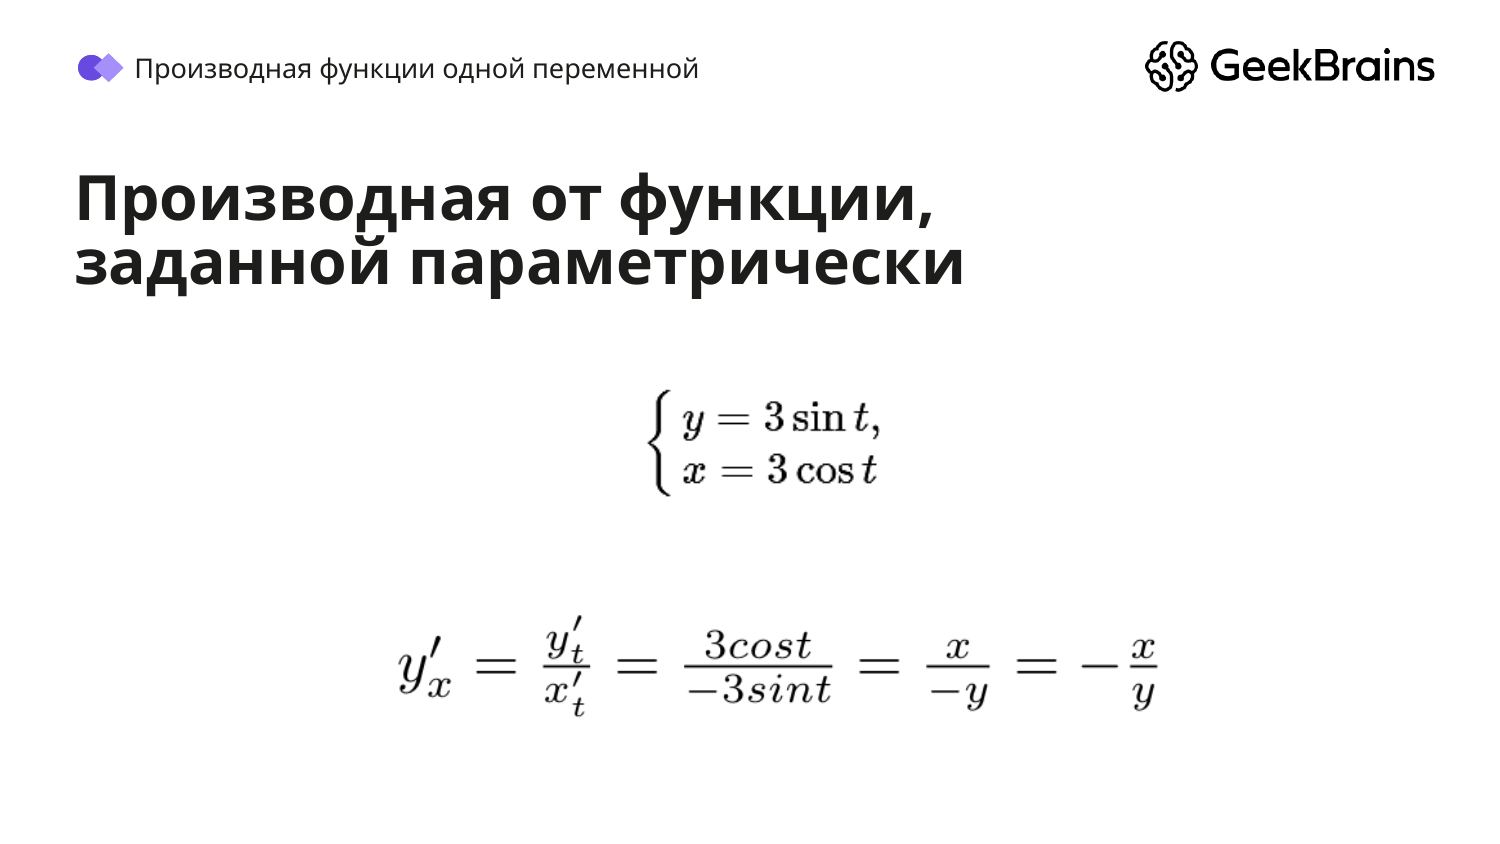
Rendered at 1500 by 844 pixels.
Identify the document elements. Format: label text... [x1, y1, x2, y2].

text_box Производная от функции, заданной параметрически [74, 168, 1202, 302]
title Производная функции одной переменной [134, 39, 901, 83]
text_box [93, 53, 124, 82]
picture [1145, 39, 1435, 93]
picture [431, 326, 1123, 546]
text_box [78, 54, 102, 81]
picture [352, 583, 1202, 767]
